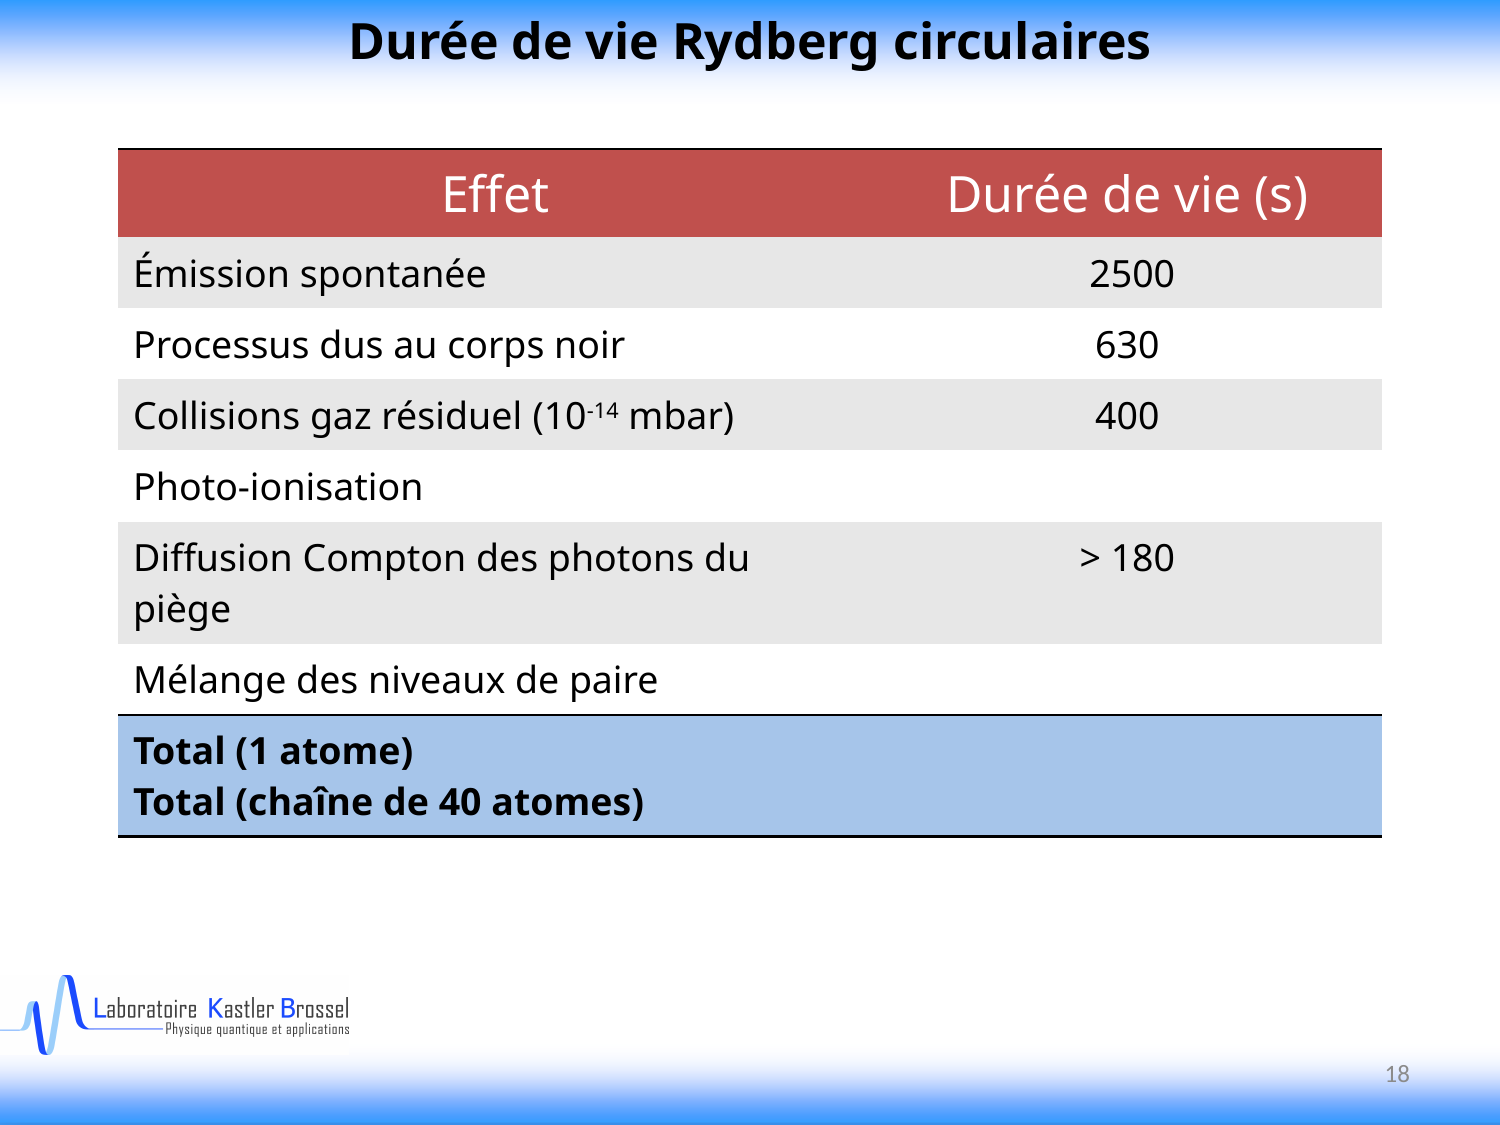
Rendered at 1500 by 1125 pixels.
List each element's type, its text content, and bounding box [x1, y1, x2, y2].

picture [0, 79, 1500, 1125]
title Durée de vie Rydberg circulaires [0, 0, 1500, 79]
slide_number 18 [1074, 1042, 1425, 1103]
